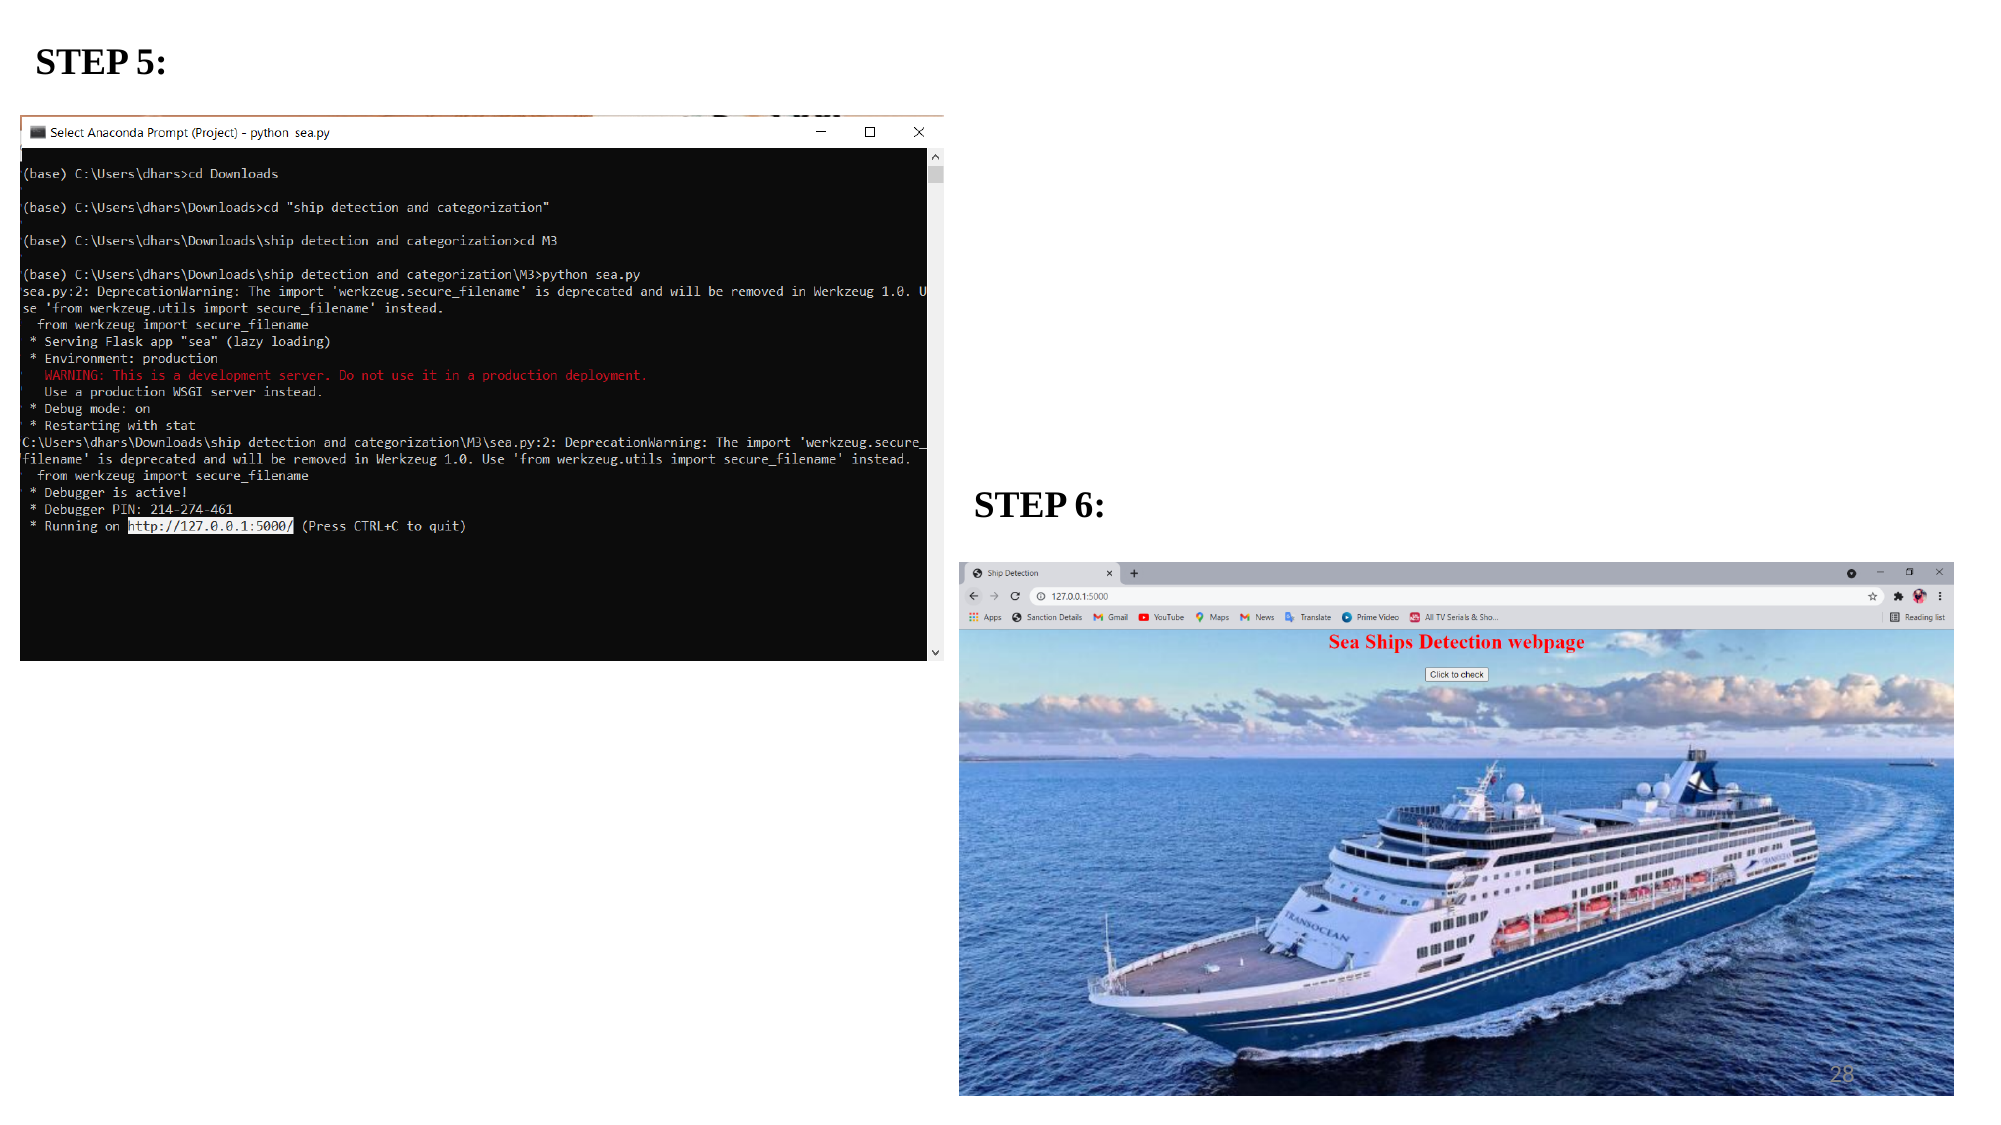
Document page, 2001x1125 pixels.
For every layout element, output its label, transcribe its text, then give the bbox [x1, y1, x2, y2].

text_box STEP 5: [20, 29, 1021, 90]
picture [958, 562, 1954, 1096]
text_box STEP 6: [959, 472, 1960, 533]
picture [20, 115, 944, 661]
